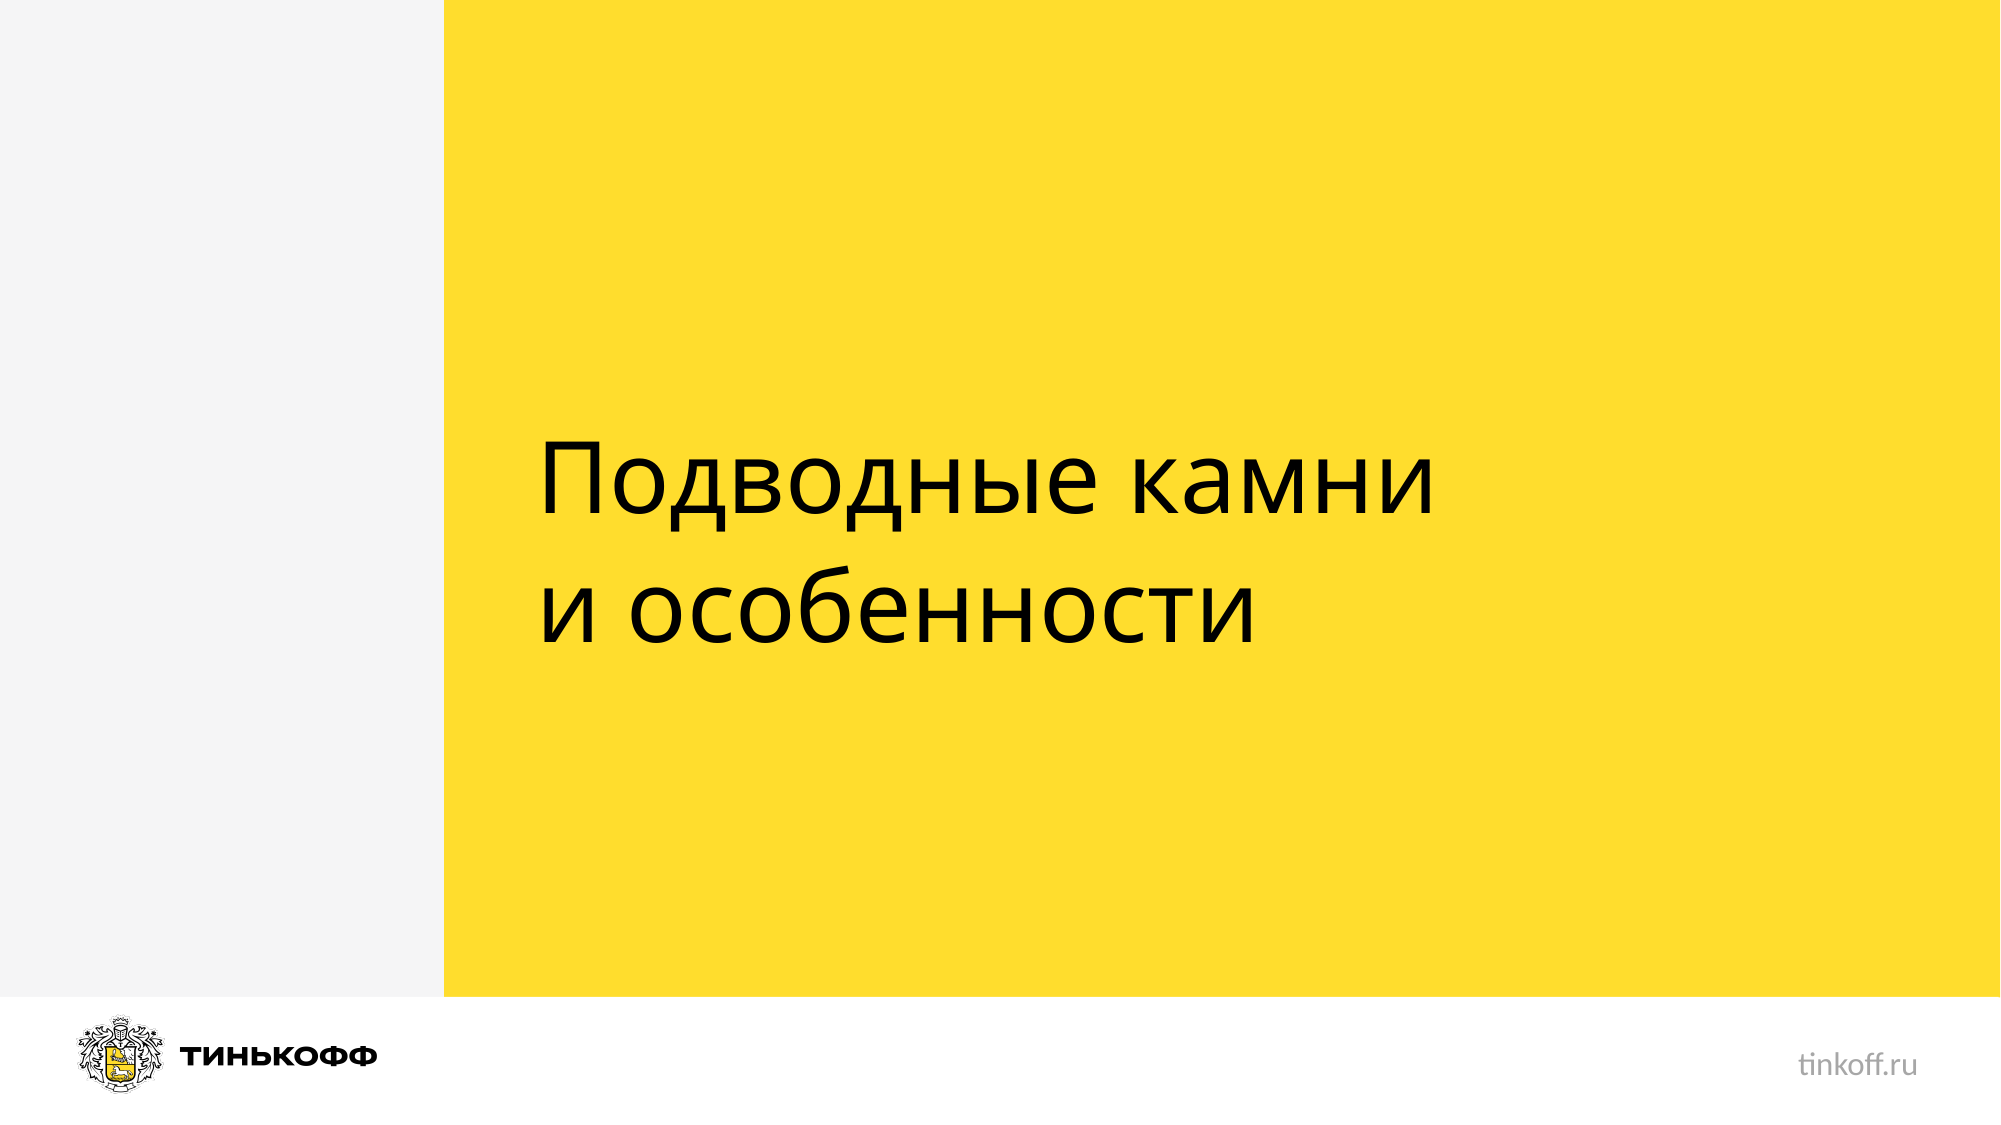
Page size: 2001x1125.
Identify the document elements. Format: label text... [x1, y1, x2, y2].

list Подводные камни и особенности [521, 420, 1858, 669]
text_box tinkoff.ru [1784, 1036, 1933, 1075]
picture [76, 1014, 377, 1094]
